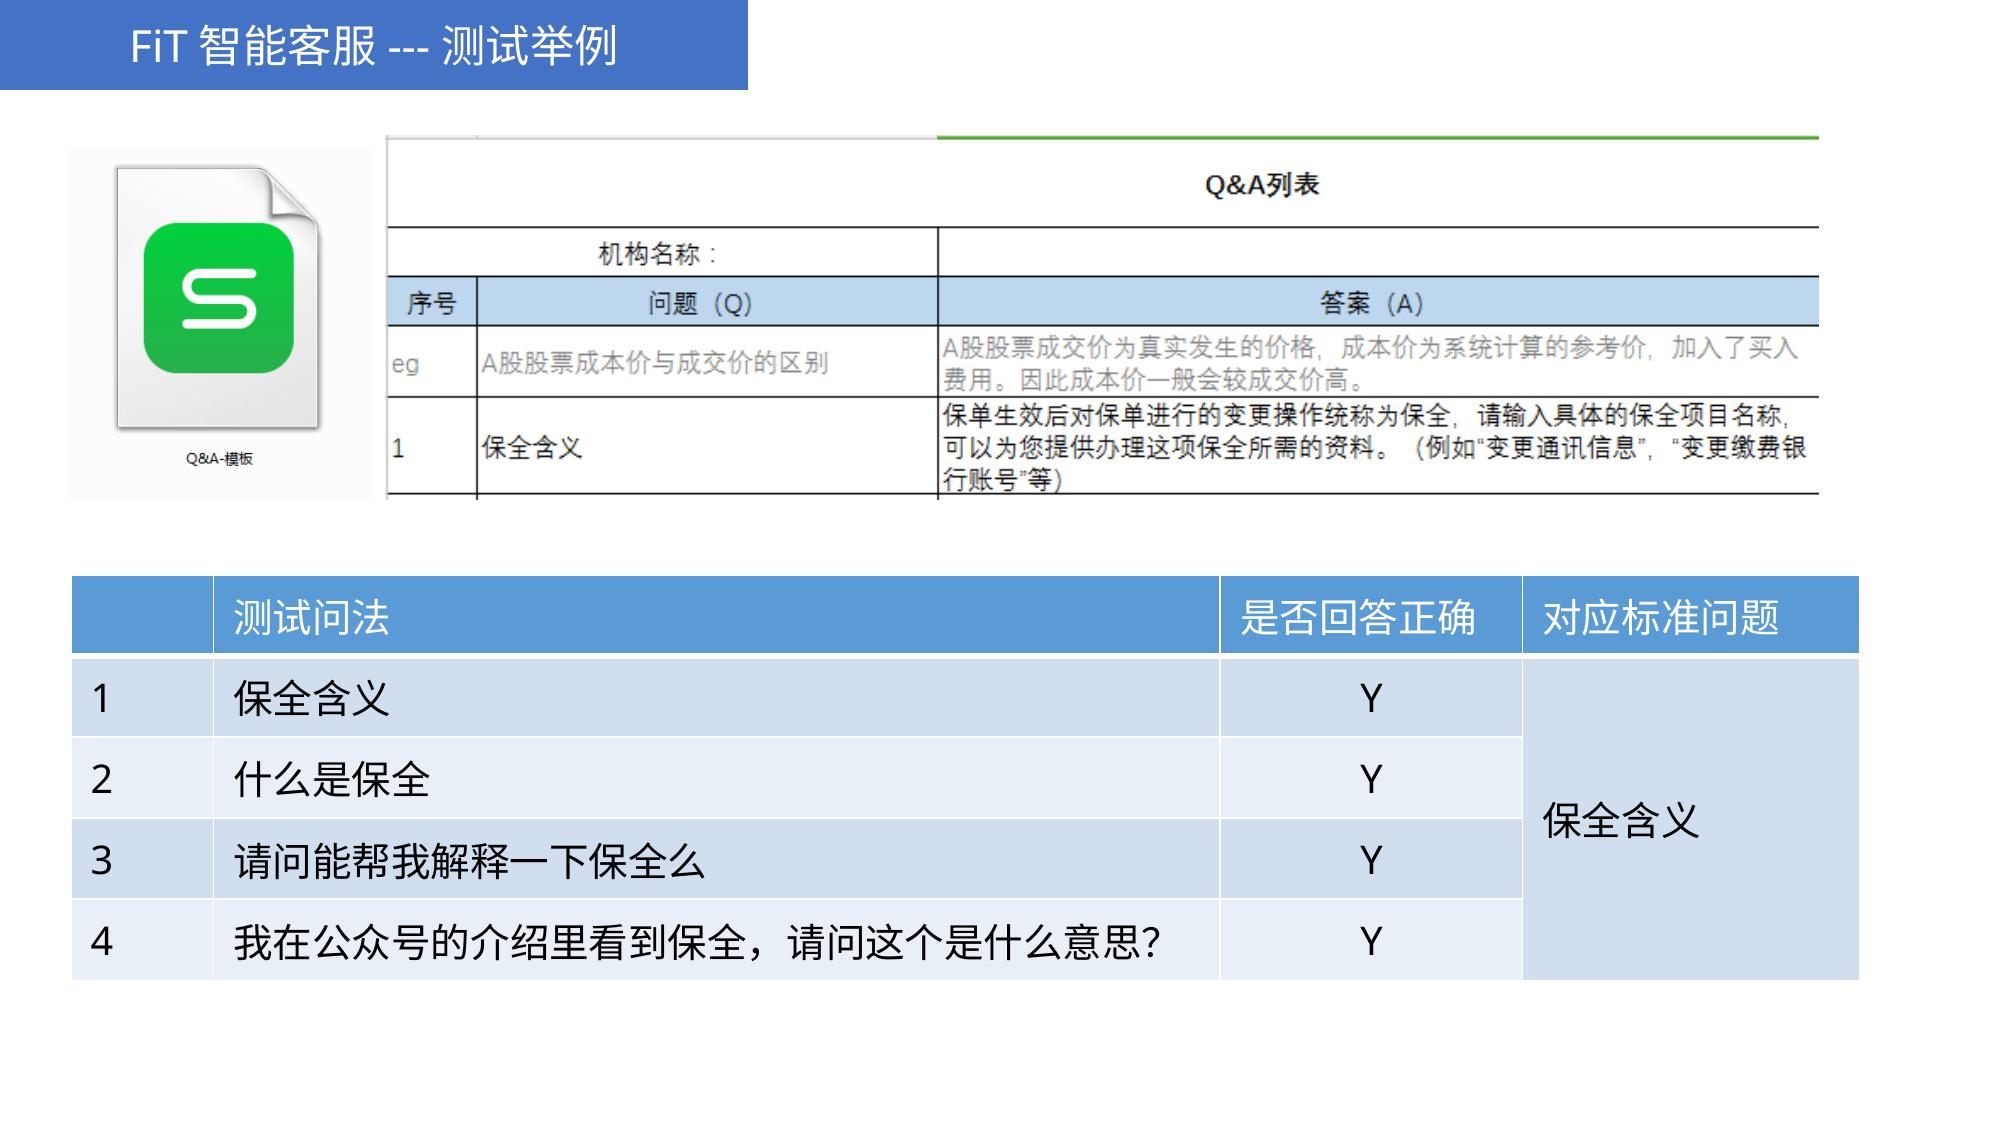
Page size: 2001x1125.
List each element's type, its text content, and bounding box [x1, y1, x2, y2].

text_box FiT智能客服---测试举例 [0, 0, 749, 91]
table_cell 1 [72, 659, 213, 736]
table_header 对应标准问题 [1523, 576, 1859, 653]
table_cell 3 [72, 819, 213, 898]
table_cell Y [1221, 819, 1522, 898]
table_cell Y [1221, 738, 1522, 817]
table_cell 请问能帮我解释一下保全么 [214, 819, 1219, 898]
table_cell 我在公众号的介绍里看到保全，请问这个是什么意思？ [214, 900, 1219, 980]
table_cell Y [1221, 900, 1522, 980]
table_cell 保全含义 [214, 659, 1219, 736]
table_header 是否回答正确 [1221, 576, 1522, 653]
table_cell Y [1221, 659, 1522, 736]
picture [70, 148, 370, 500]
table_cell 什么是保全 [214, 738, 1219, 817]
table_cell 保全含义 [1523, 659, 1859, 980]
table_header [72, 576, 213, 653]
table_cell 2 [72, 738, 213, 817]
table_cell 4 [72, 900, 213, 980]
picture [385, 135, 1819, 500]
table_header 测试问法 [214, 576, 1219, 653]
